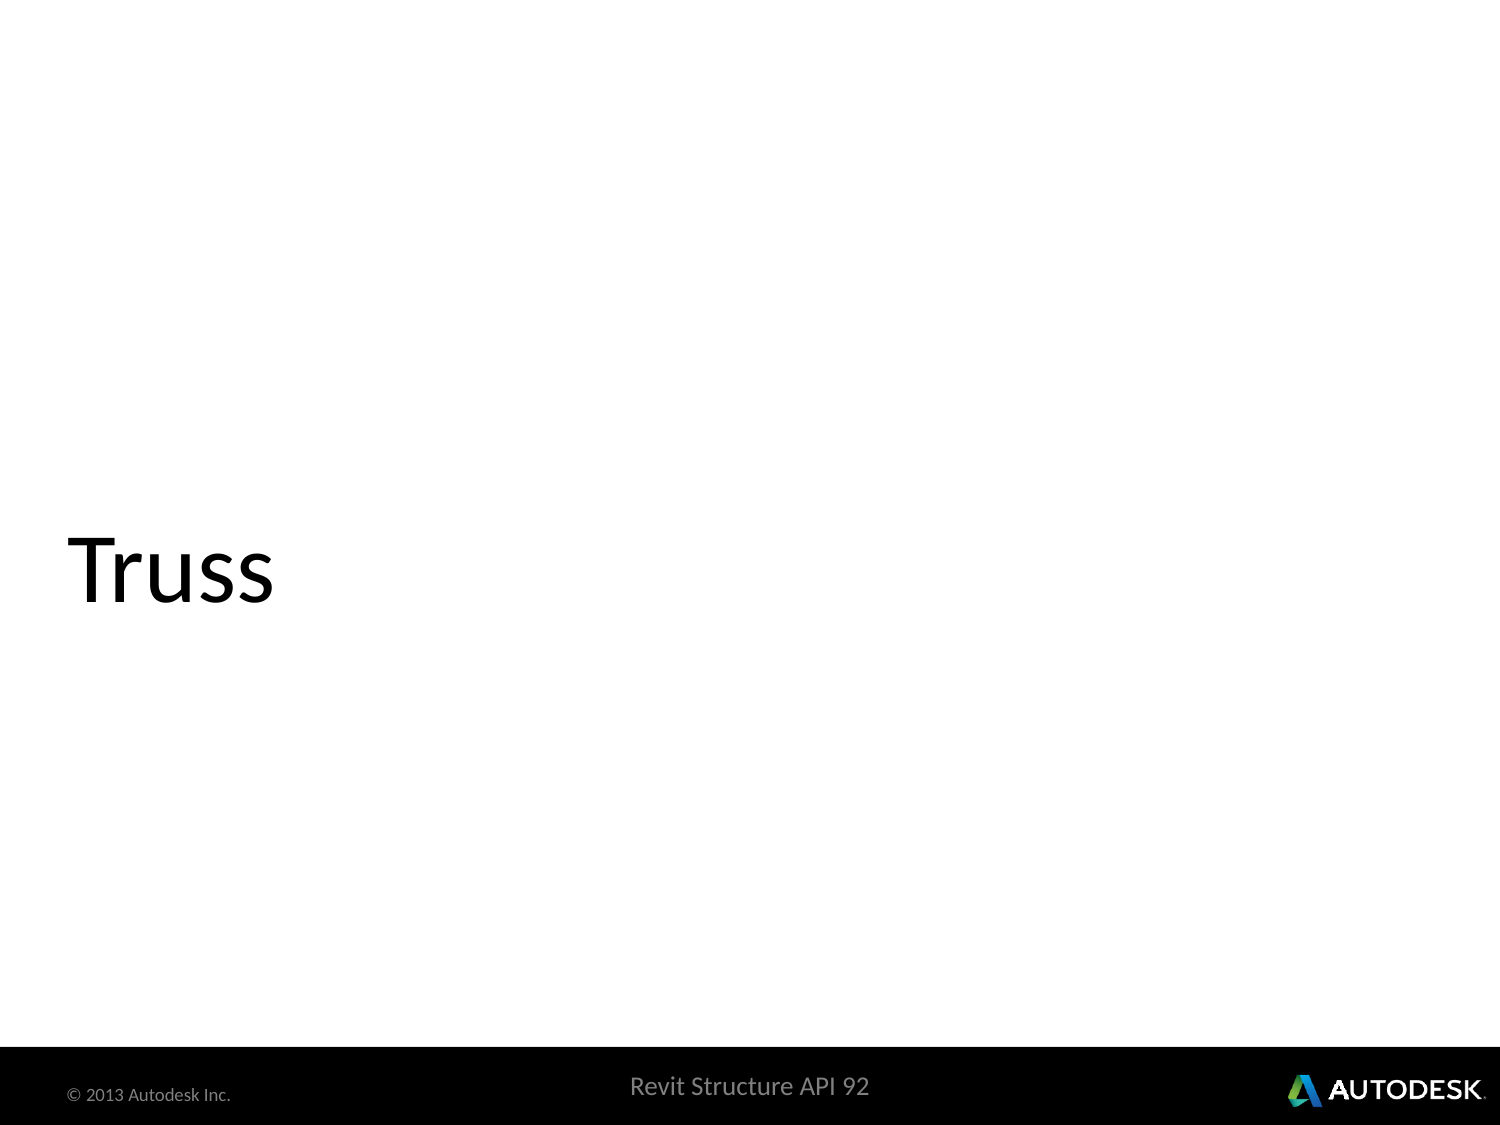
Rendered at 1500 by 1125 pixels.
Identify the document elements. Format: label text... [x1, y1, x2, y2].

picture [0, 1046, 1500, 1125]
title Truss [52, 494, 977, 713]
